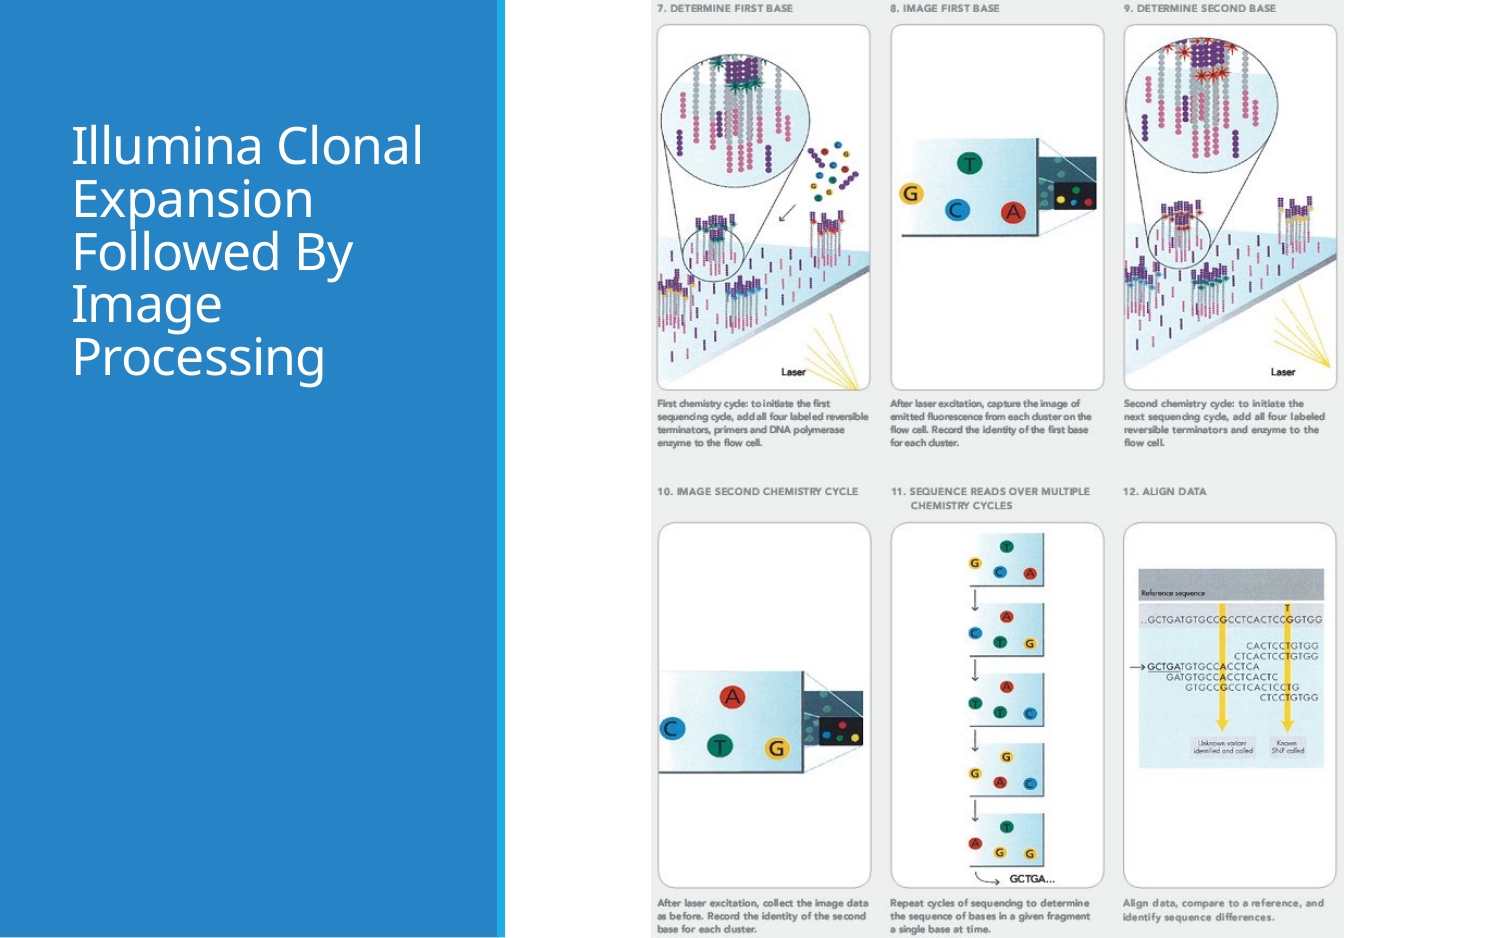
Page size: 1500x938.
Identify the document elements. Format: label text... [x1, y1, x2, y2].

title Illumina Clonal Expansion Followed By Image Processing [56, 81, 451, 394]
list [650, 0, 1344, 938]
